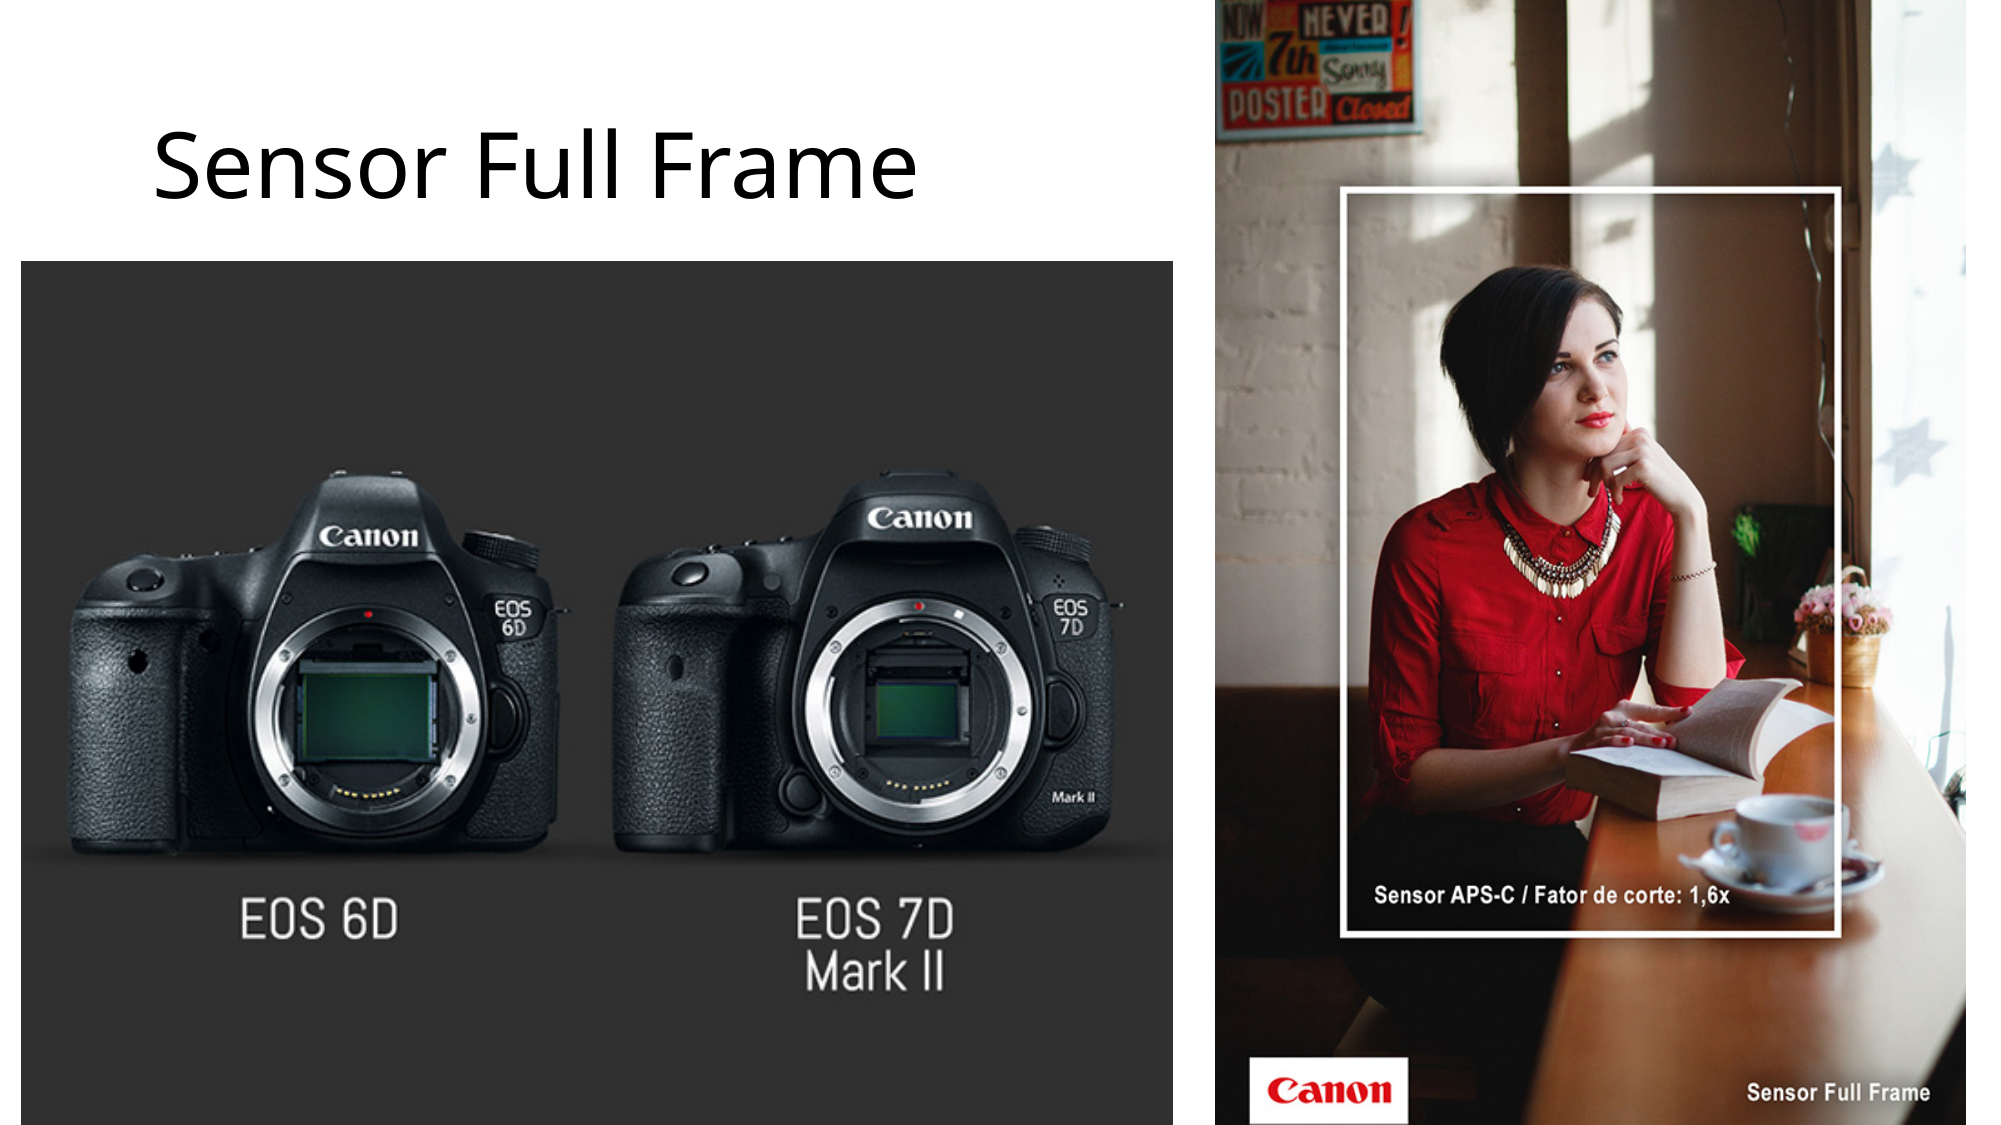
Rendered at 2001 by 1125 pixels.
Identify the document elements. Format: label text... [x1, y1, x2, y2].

title Sensor Full Frame [137, 59, 960, 261]
picture [1215, 0, 1966, 1125]
picture [21, 261, 1173, 1125]
